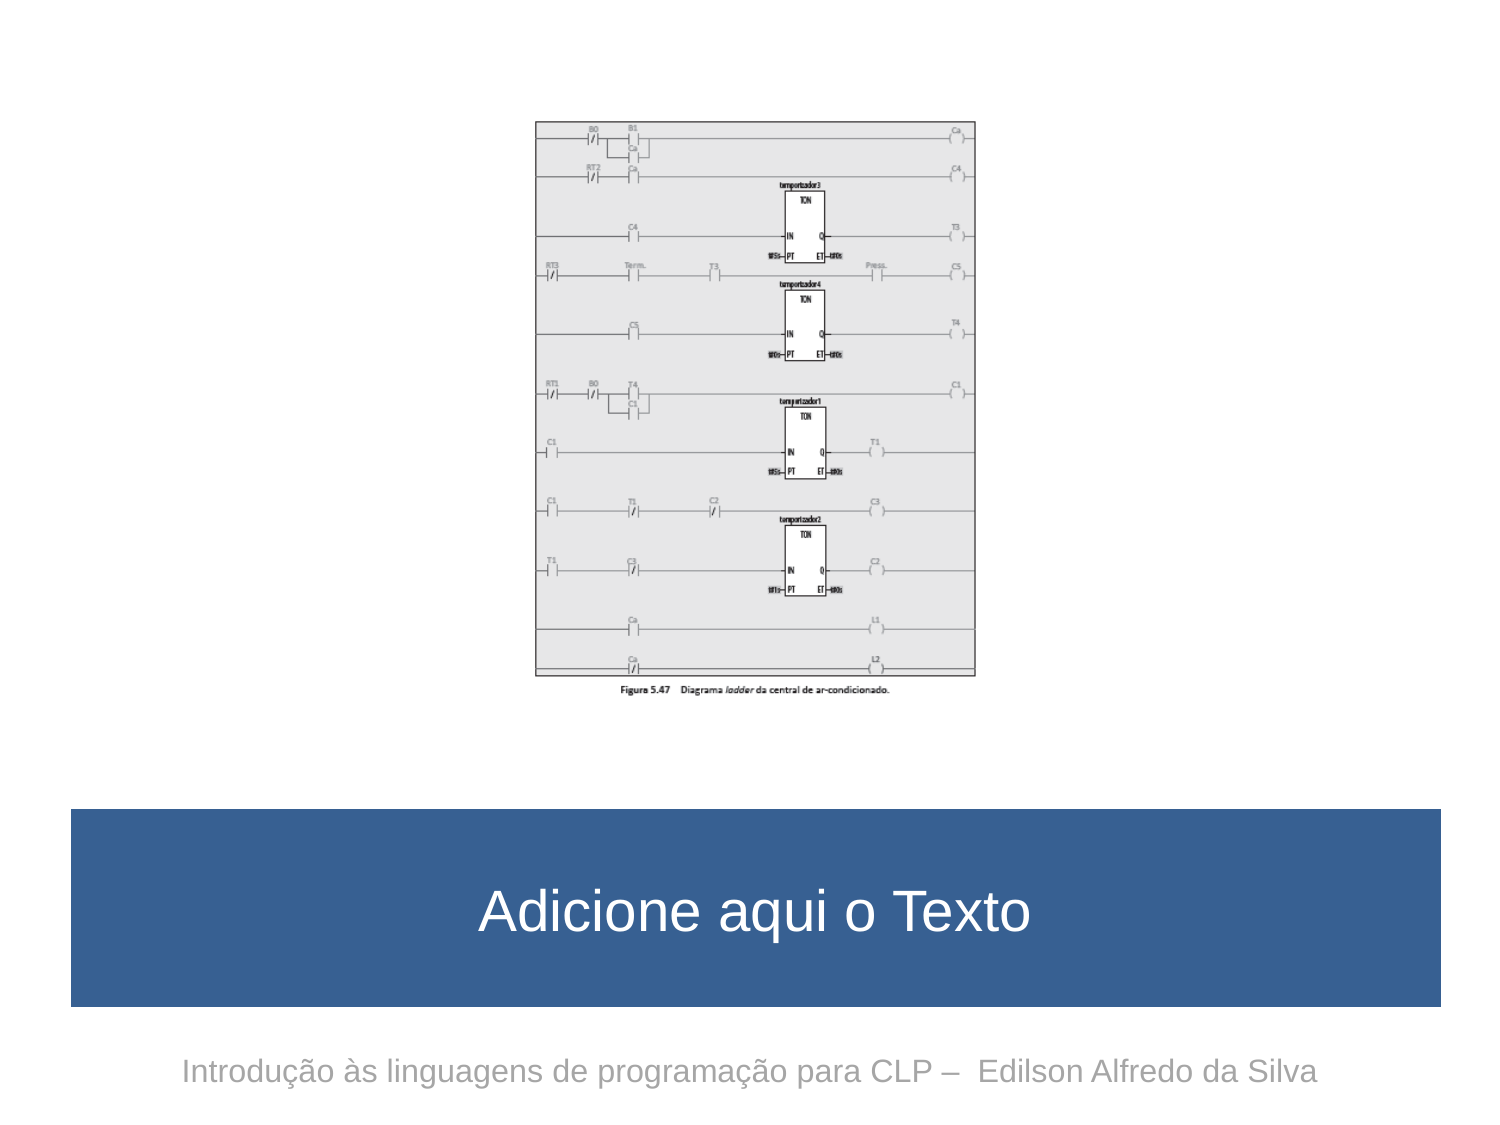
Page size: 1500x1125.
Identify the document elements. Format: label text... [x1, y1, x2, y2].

text_box Adicione aqui o Texto [70, 808, 1442, 1008]
footer Introdução às linguagens de programação para CLP – Edilson Alfredo da Silva [0, 1042, 1500, 1103]
picture [515, 113, 997, 704]
